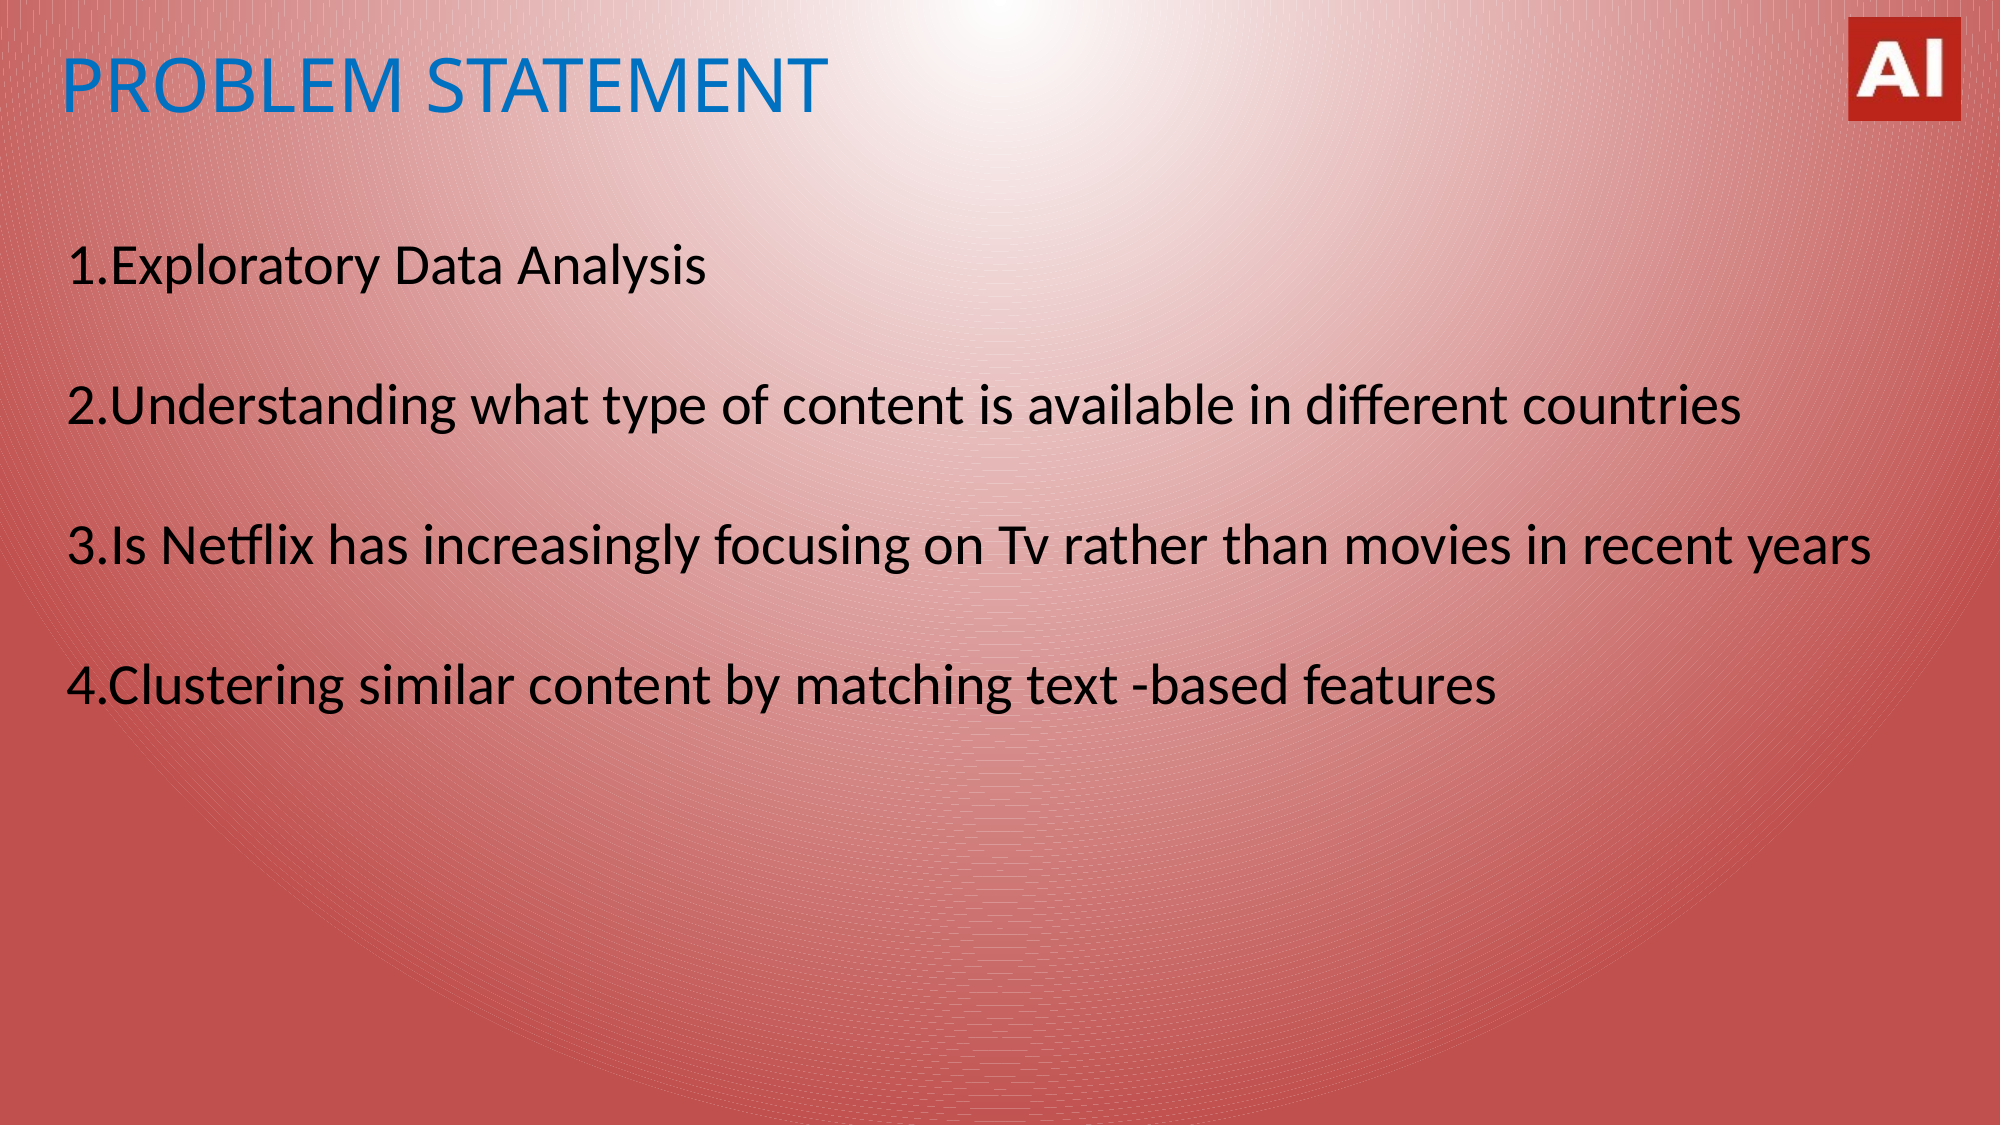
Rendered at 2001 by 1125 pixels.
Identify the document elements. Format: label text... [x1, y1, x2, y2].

title PROBLEM STATEMENT [57, 35, 1002, 218]
text_box [1848, 17, 1961, 121]
text_box 1.Exploratory Data Analysis 2.Understanding what type of content is available in different countries 3.Is Netflix has increasingly focusing on Tv rather than movies in recent years 4.Clustering similar content by matching text -based features [51, 218, 1939, 724]
